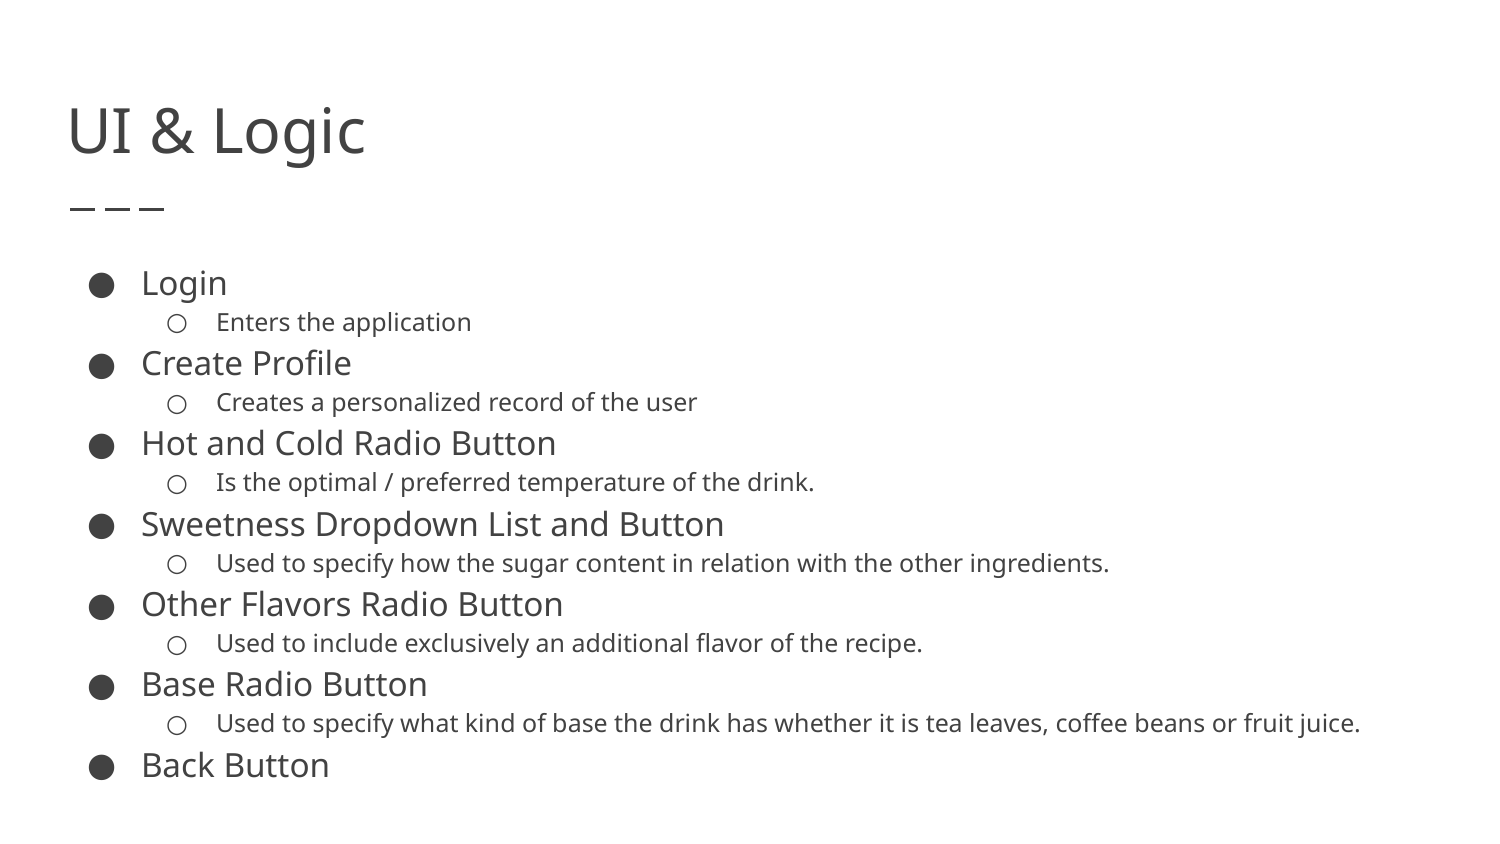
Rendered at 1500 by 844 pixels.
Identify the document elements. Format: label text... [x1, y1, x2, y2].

list Login Enters the application Create Profile Creates a personalized record of the user Hot and Cold Radio Button Is the optimal / preferred temperature of the drink. Sweetness Dropdown List and Button Used to specify how the sugar content in relation with the other ingredients. Other Flavors Radio Button Used to include exclusively an additional flavor of the recipe. Base Radio Button Used to specify what kind of base the drink has whether it is tea leaves, coffee beans or fruit juice. Back Button [51, 240, 1449, 750]
title UI & Logic [51, 61, 1449, 182]
